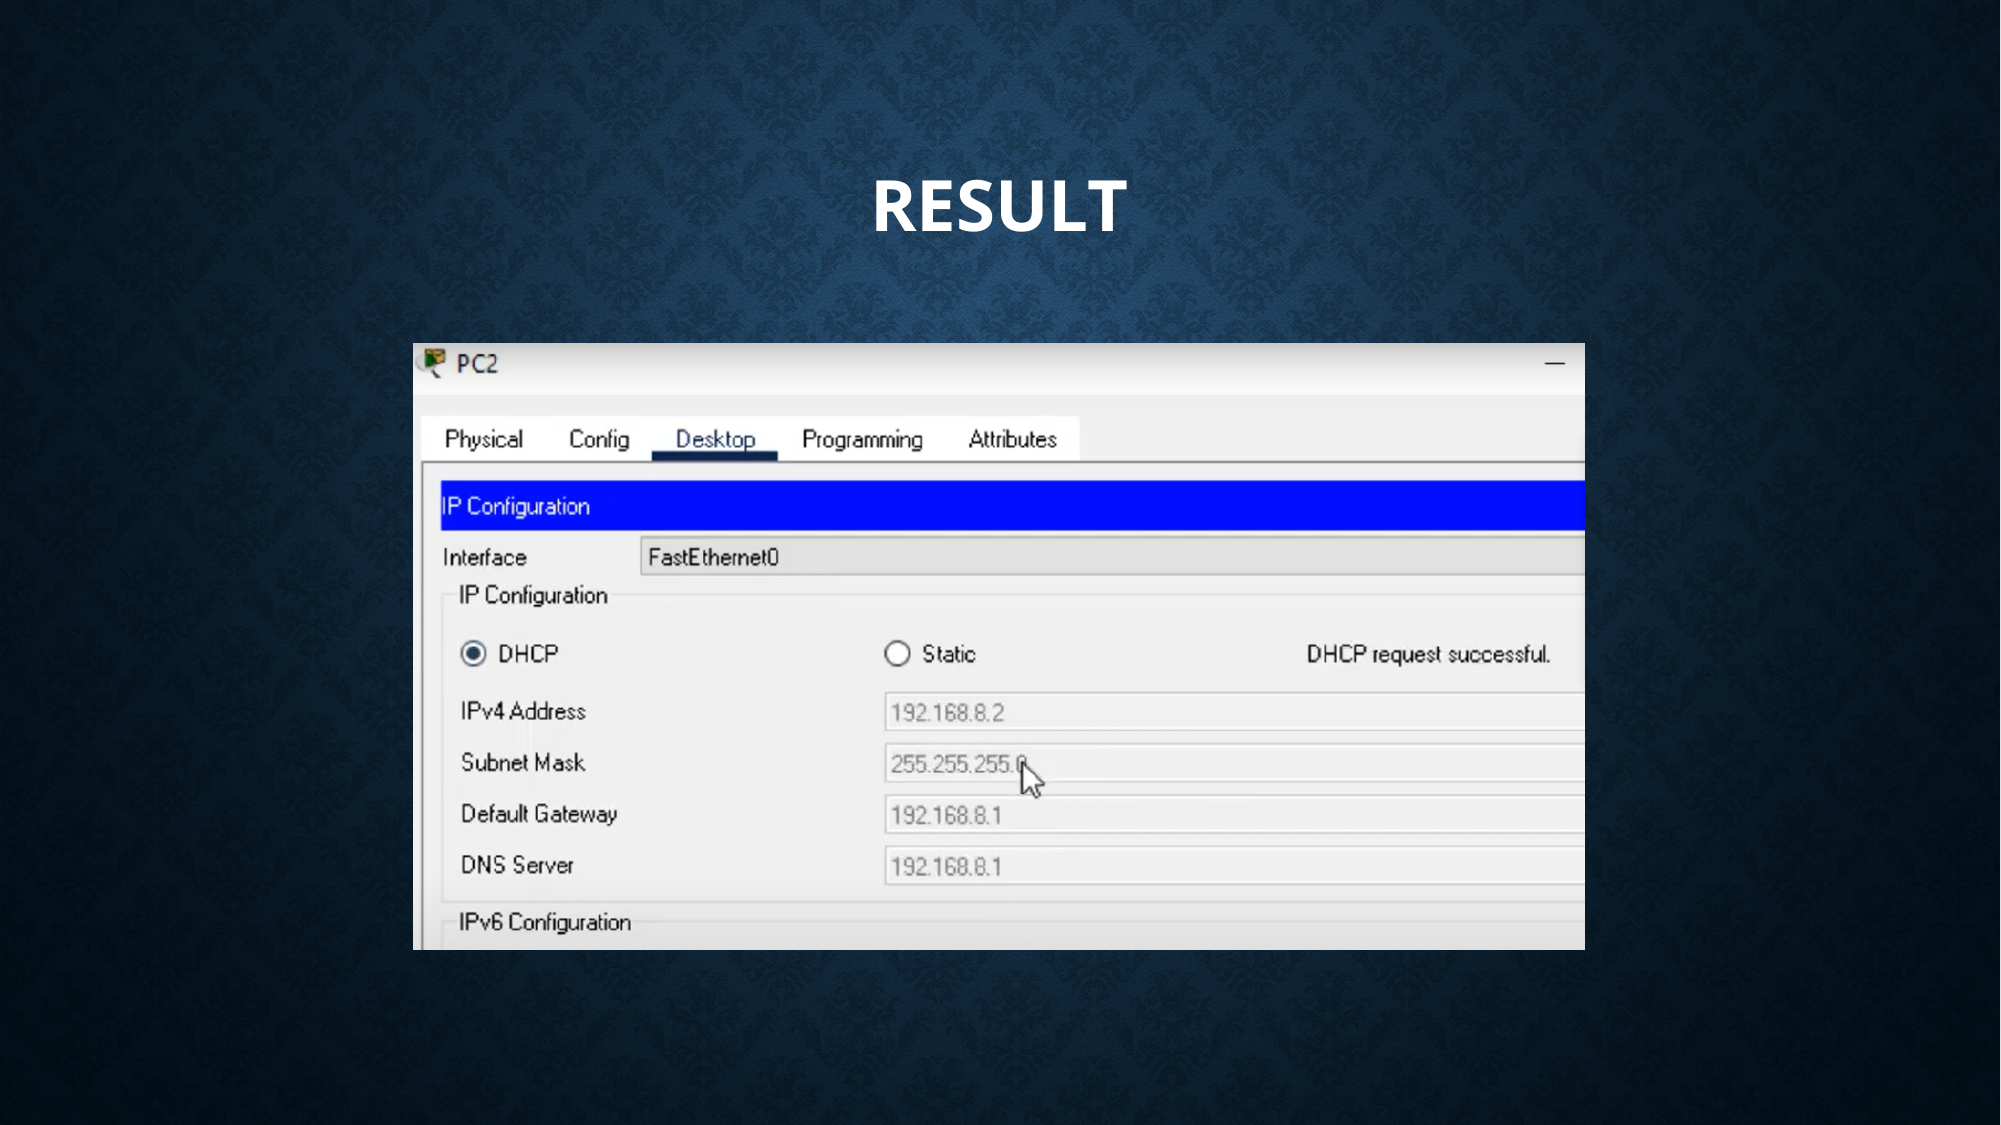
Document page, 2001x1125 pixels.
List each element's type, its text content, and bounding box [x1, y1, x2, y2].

title result [149, 99, 1849, 318]
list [412, 343, 1586, 951]
